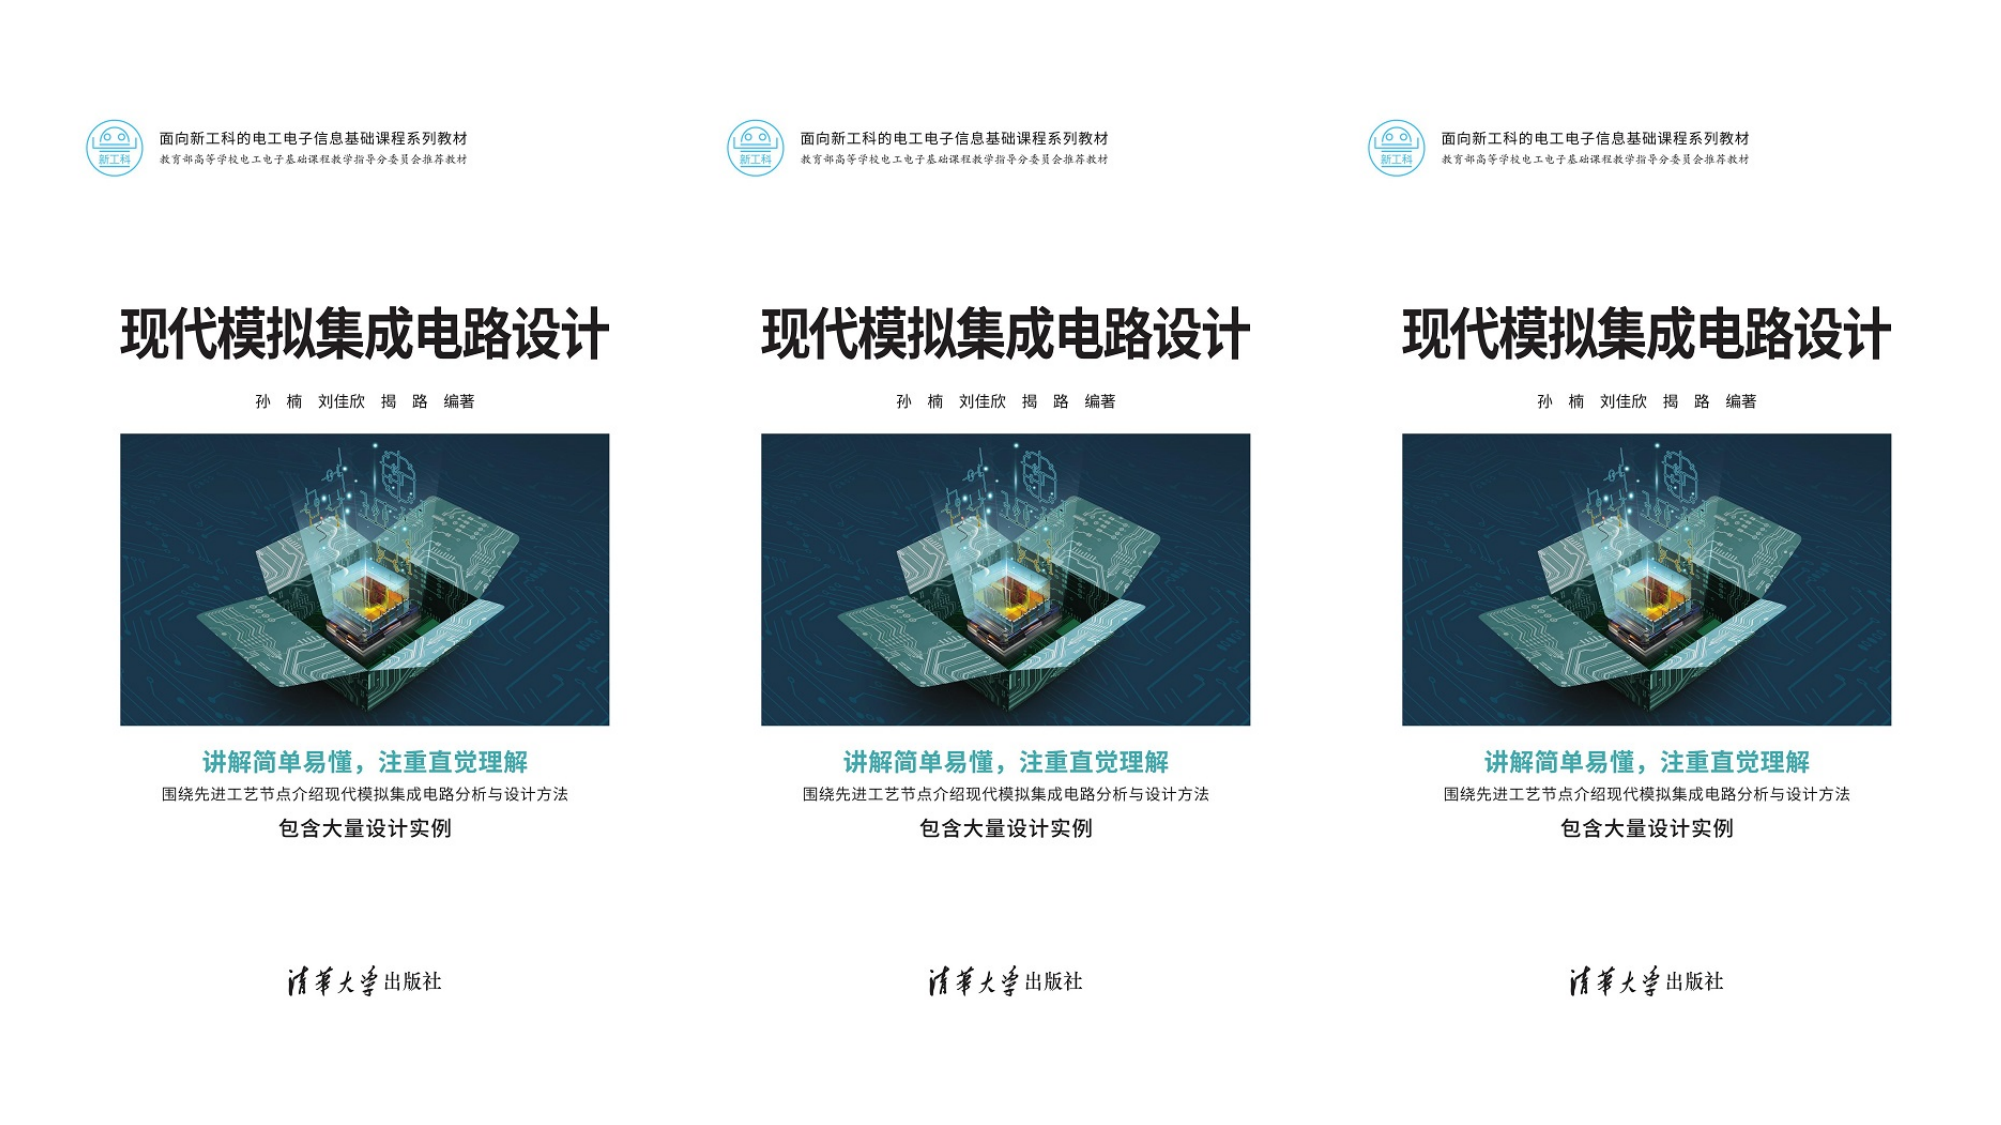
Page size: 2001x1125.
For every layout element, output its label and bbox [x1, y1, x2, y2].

picture [0, 75, 2000, 1021]
